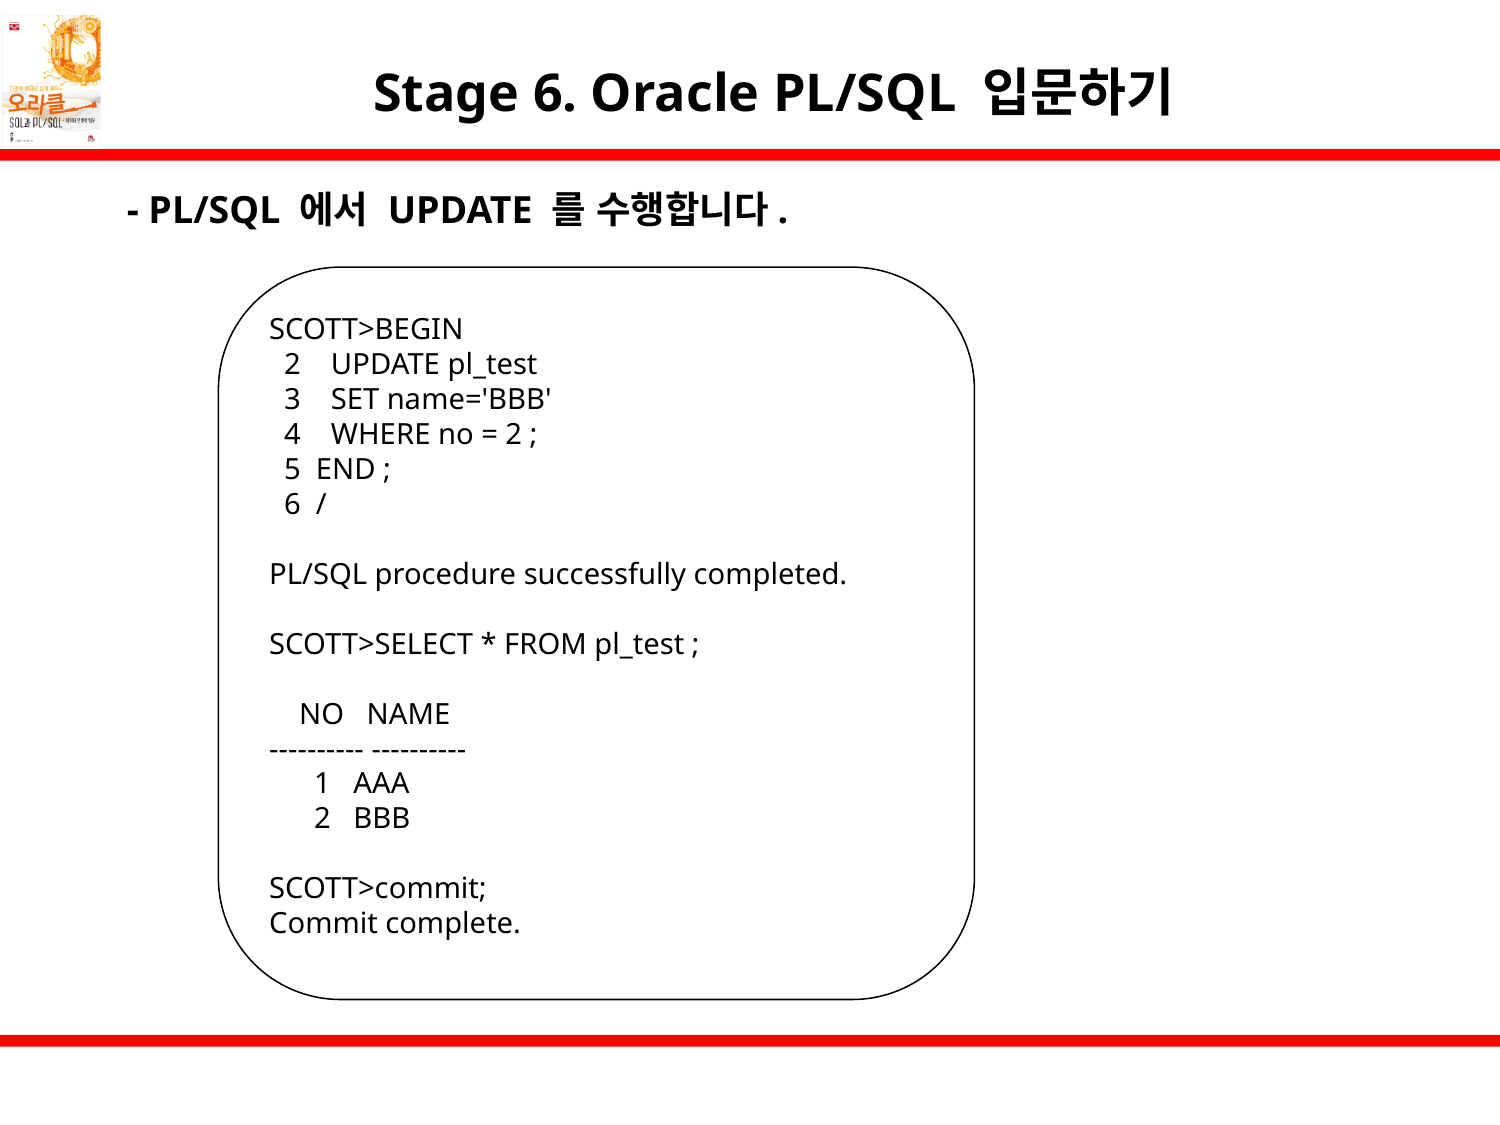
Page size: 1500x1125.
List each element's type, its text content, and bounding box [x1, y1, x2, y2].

text_box Stage 6. Oracle PL/SQL 입문하기 [204, 0, 1343, 151]
text_box [0, 1033, 1500, 1049]
text_box - PL/SQL 에서 UPDATE 를 수행합니다. [110, 163, 1000, 257]
text_box SCOTT>BEGIN 2 UPDATE pl_test 3 SET name='BBB' 4 WHERE no = 2 ; 5 END ; 6 / PL/SQL procedure successfully completed. SCOTT>SELECT * FROM pl_test ; NO NAME ---------- ---------- 1 AAA 2 BBB SCOTT>commit; Commit complete. [218, 267, 975, 1000]
picture [1, 14, 101, 150]
text_box [0, 147, 1500, 163]
